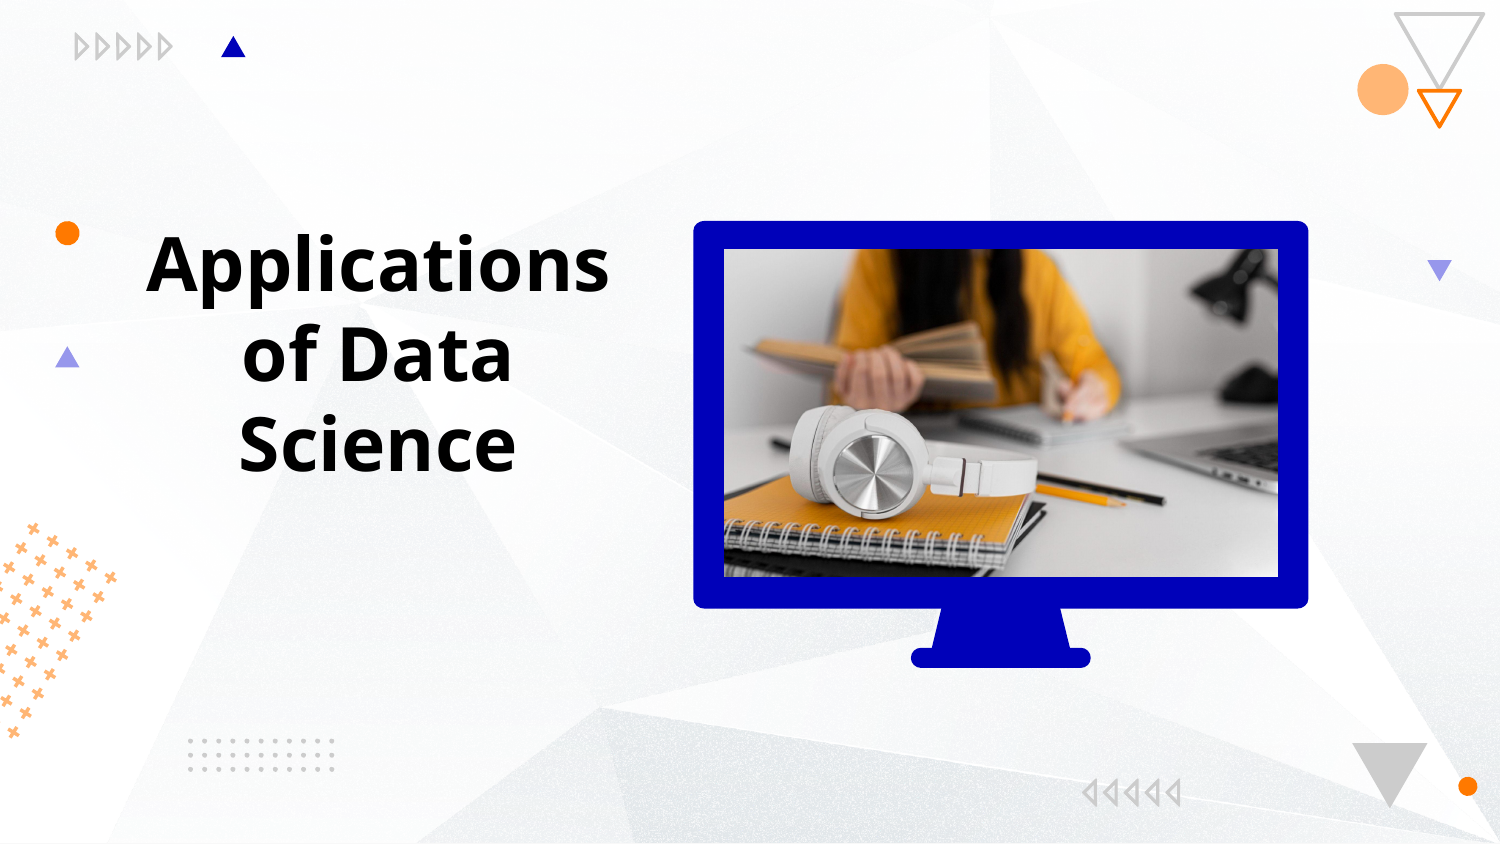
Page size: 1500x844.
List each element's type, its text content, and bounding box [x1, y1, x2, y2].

picture [0, 0, 1500, 843]
title Applications of Data Science [101, 299, 656, 502]
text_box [693, 220, 1309, 669]
